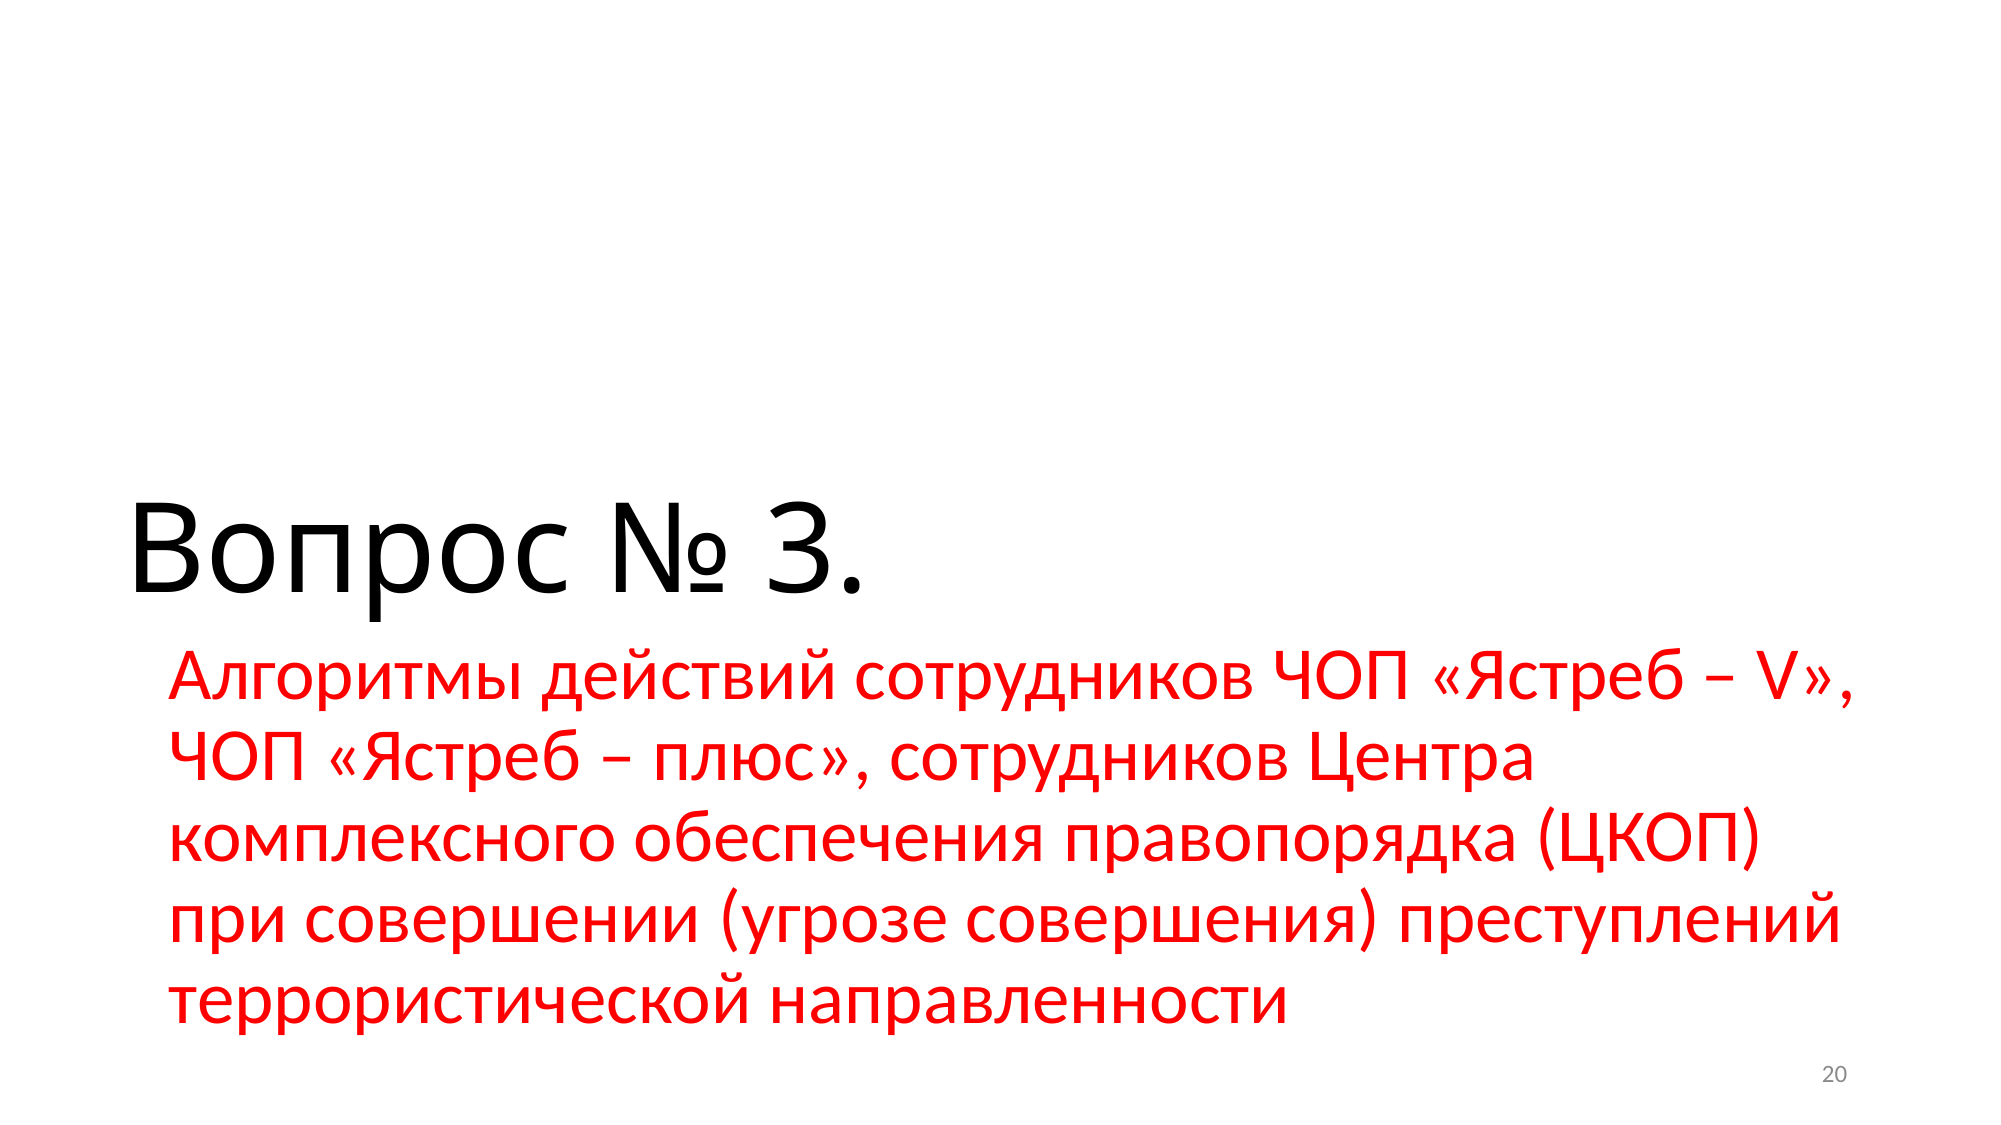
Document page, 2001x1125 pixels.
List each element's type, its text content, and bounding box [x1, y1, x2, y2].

title Вопрос № 3. [109, 159, 1835, 628]
list Алгоритмы действий сотрудников ЧОП «Ястреб – V», ЧОП «Ястреб – плюс», сотрудников Центра комплексного обеспечения правопорядка (ЦКОП) при совершении (угрозе совершения) преступлений террористической направленности [153, 627, 1879, 874]
slide_number 20 [1412, 1042, 1863, 1103]
